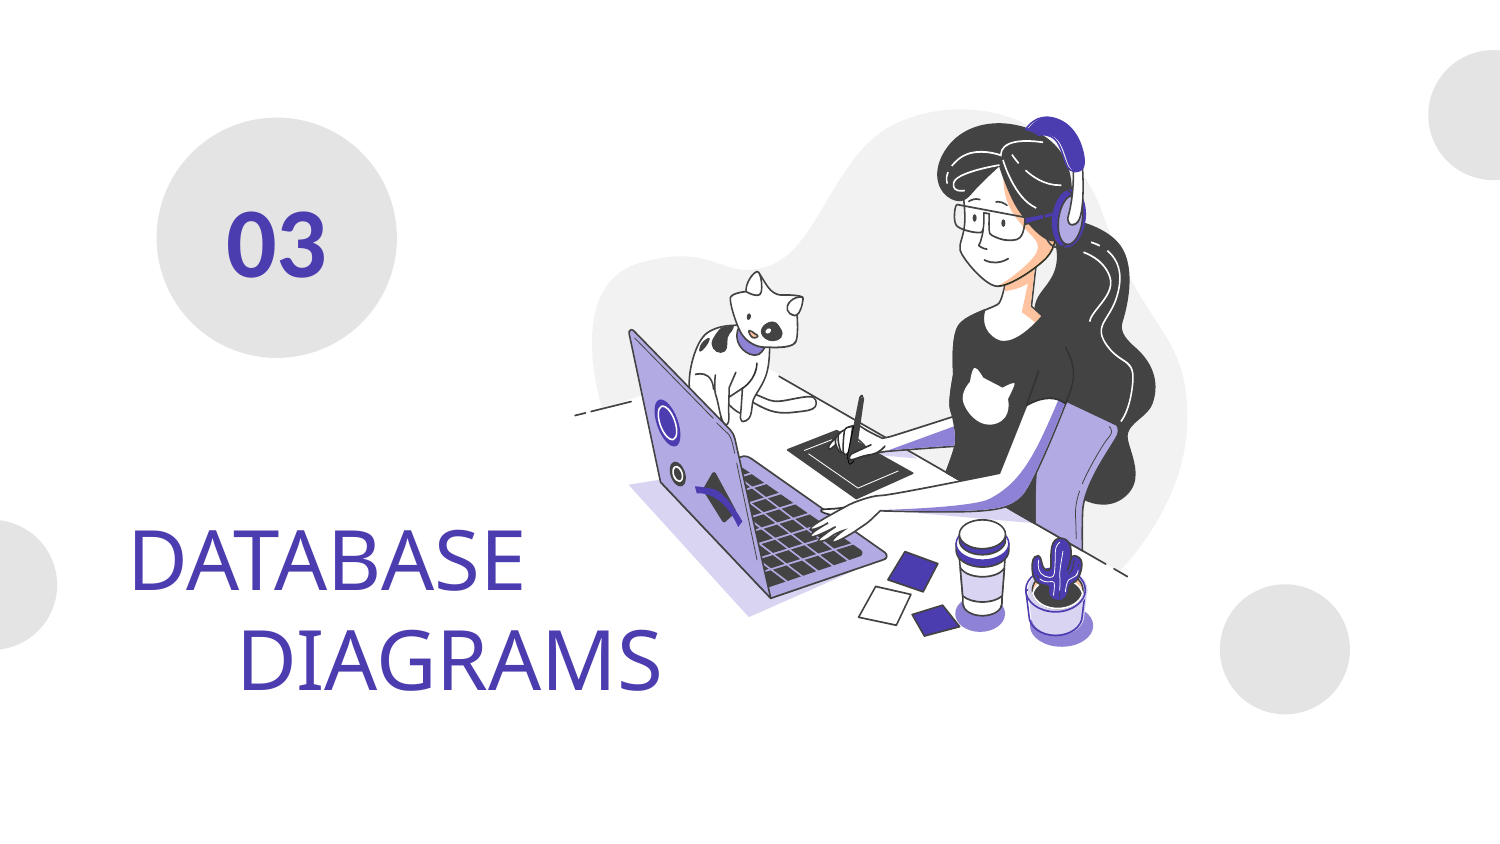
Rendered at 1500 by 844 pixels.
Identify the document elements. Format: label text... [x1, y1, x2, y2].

text_box [1428, 50, 1500, 181]
text_box [1219, 584, 1350, 715]
title 03 [178, 176, 376, 300]
title DATABASE DIAGRAMS [112, 459, 1500, 723]
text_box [562, 109, 1188, 648]
text_box [156, 117, 397, 358]
text_box [0, 520, 58, 650]
